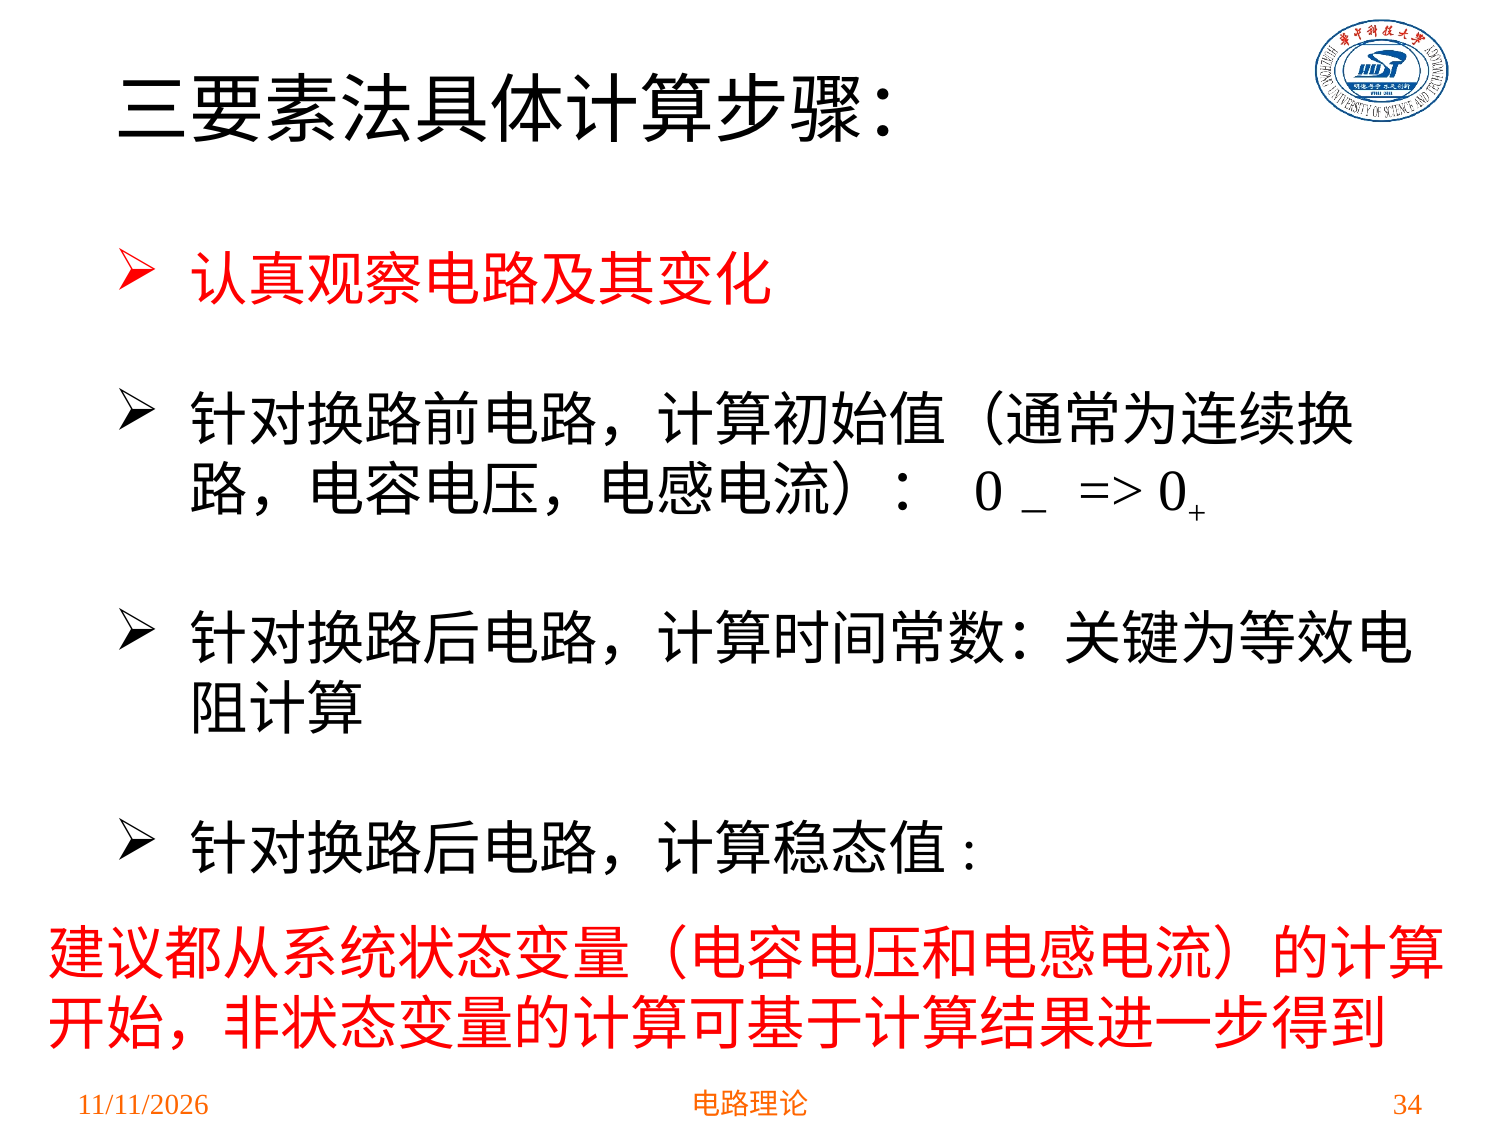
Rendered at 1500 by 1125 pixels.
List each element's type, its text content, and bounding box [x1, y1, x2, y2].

picture [1305, 13, 1459, 125]
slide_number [62, 1078, 375, 1125]
footer 电路理论 [512, 1078, 988, 1125]
slide_number 34 [1125, 1078, 1438, 1125]
text_box 建议都从系统状态变量（电容电压和电感电流）的计算开始，非状态变量的计算可基于计算结果进一步得到 [33, 909, 1467, 1064]
